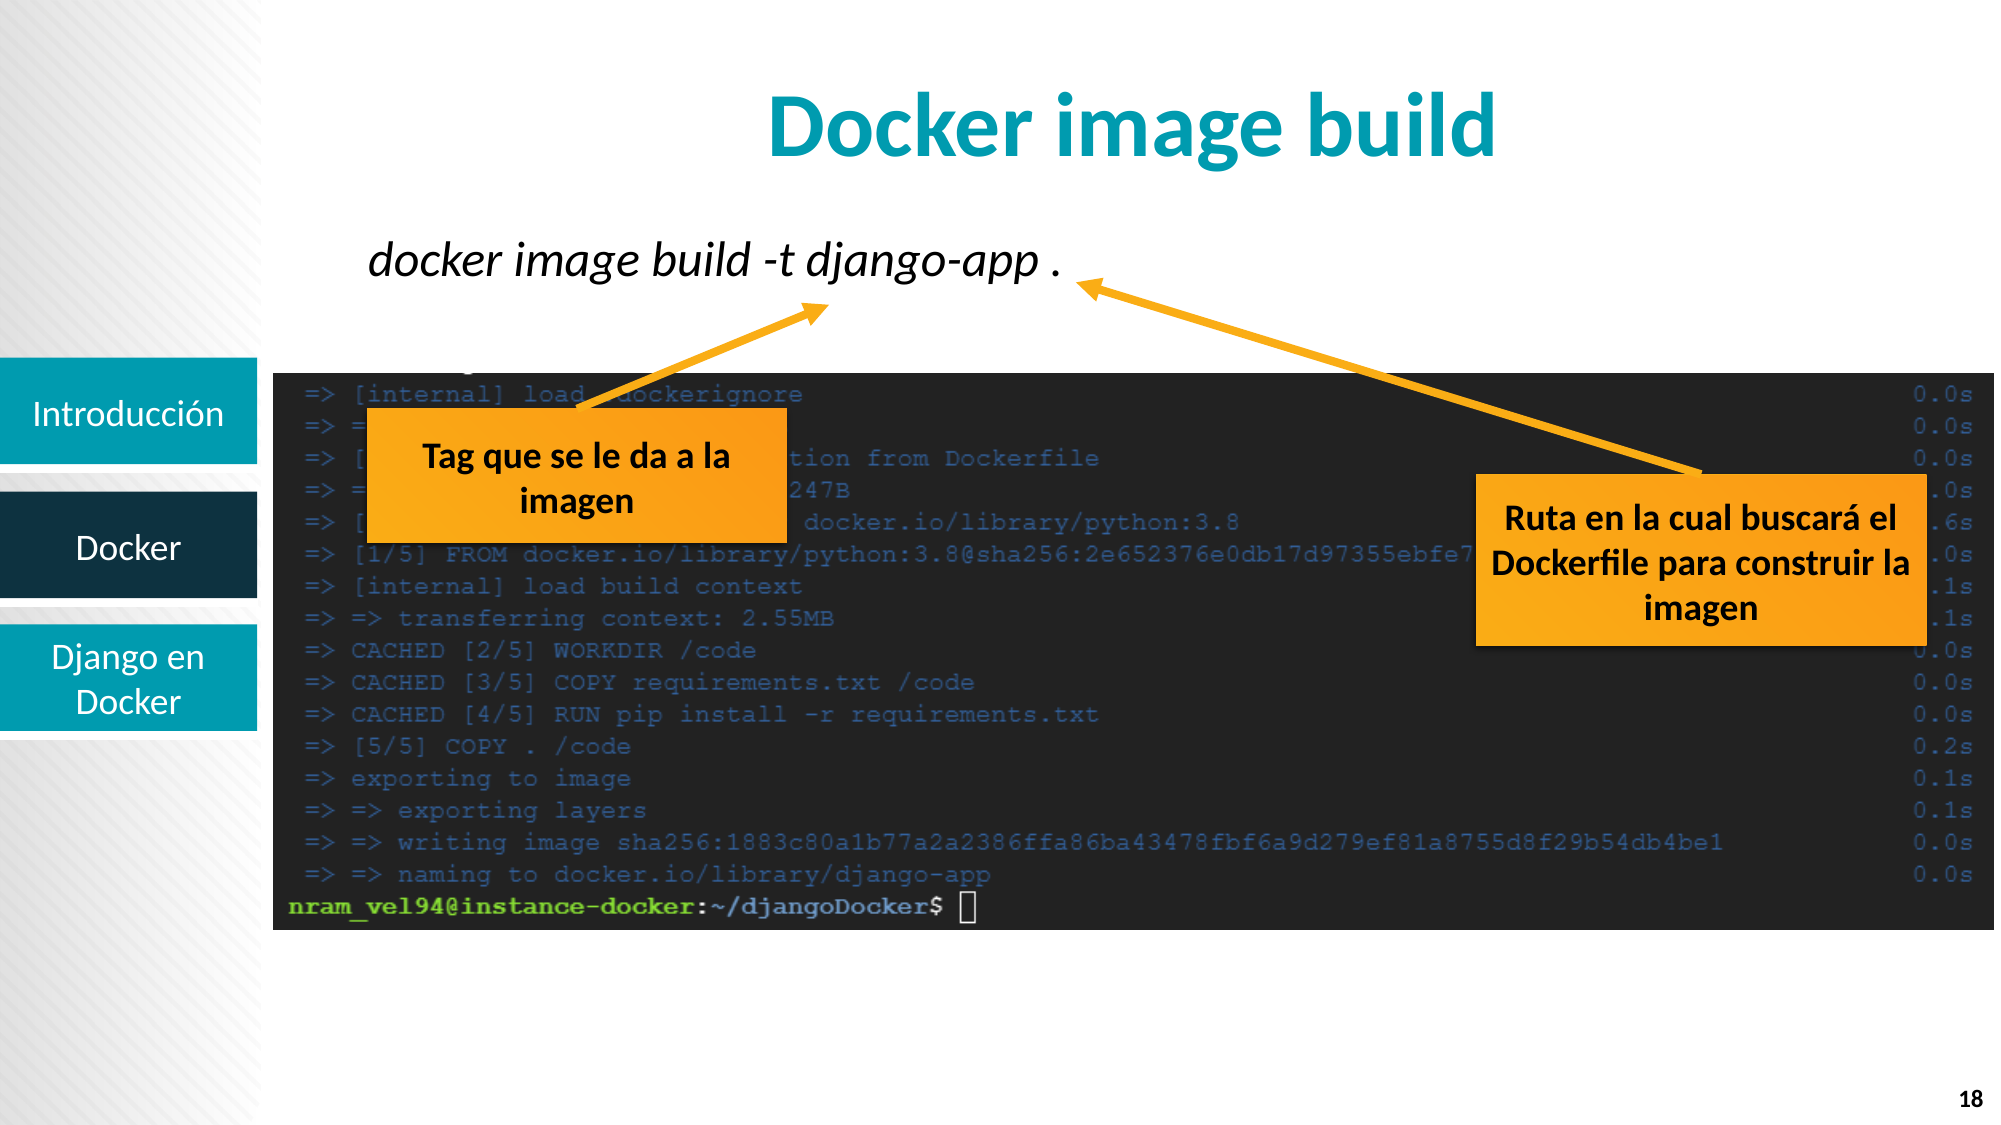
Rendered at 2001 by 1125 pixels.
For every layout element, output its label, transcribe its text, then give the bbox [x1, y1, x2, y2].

title Docker image build [340, 36, 1927, 204]
list docker image build -t django-app . [340, 218, 1927, 355]
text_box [1075, 282, 1702, 475]
picture [273, 373, 1994, 930]
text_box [576, 304, 829, 409]
slide_number 18 [1921, 1072, 2000, 1124]
